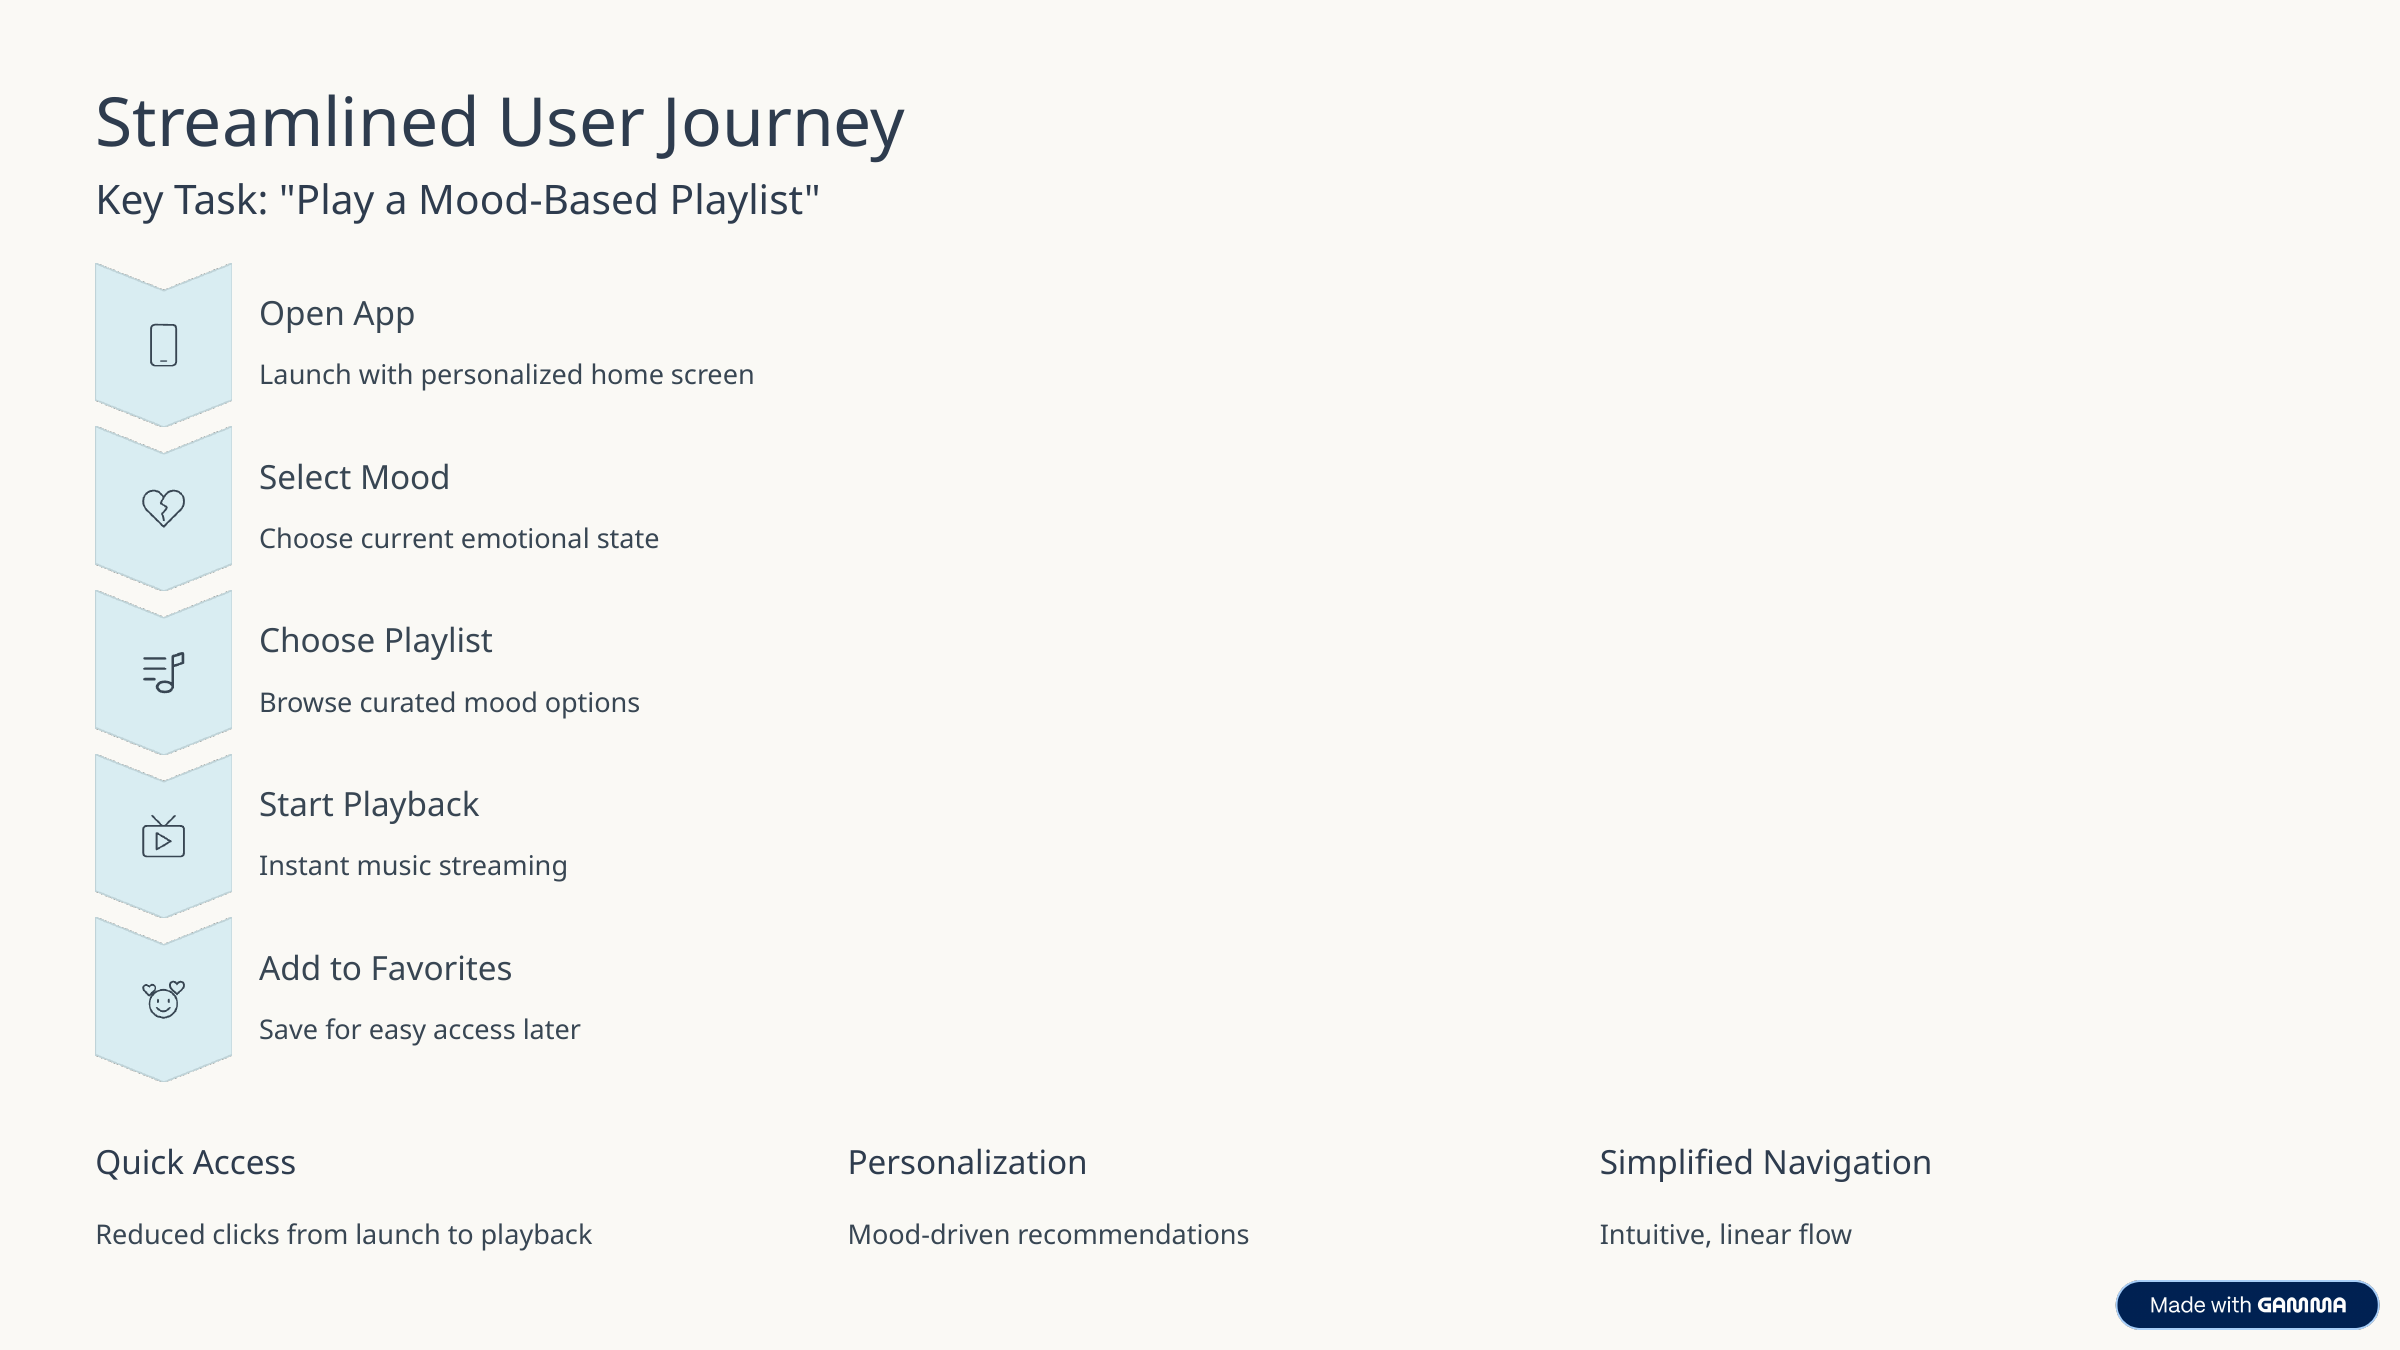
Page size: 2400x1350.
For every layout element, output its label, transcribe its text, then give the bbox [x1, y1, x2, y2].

text_box Choose current emotional state [259, 513, 2305, 555]
text_box Choose Playlist [259, 617, 600, 661]
text_box Instant music streaming [259, 840, 2305, 882]
text_box Key Task: "Play a Mood-Based Playlist" [95, 171, 820, 223]
text_box Save for easy access later [259, 1004, 2305, 1045]
text_box Streamlined User Journey [95, 75, 891, 161]
picture [2106, 1271, 2389, 1339]
text_box Select Mood [259, 454, 600, 497]
text_box Reduced clicks from launch to playback [95, 1209, 780, 1251]
text_box Intuitive, linear flow [1599, 1209, 2307, 1251]
text_box Start Playback [259, 781, 600, 825]
text_box Browse curated mood options [259, 676, 2305, 718]
text_box Launch with personalized home screen [259, 349, 2305, 391]
text_box Open App [259, 290, 600, 334]
text_box Personalization [847, 1139, 1189, 1182]
text_box Simplified Navigation [1599, 1139, 1941, 1182]
text_box Mood-driven recommendations [847, 1209, 1532, 1251]
text_box Add to Favorites [259, 945, 600, 988]
text_box Quick Access [95, 1139, 437, 1182]
picture [95, 263, 232, 1082]
